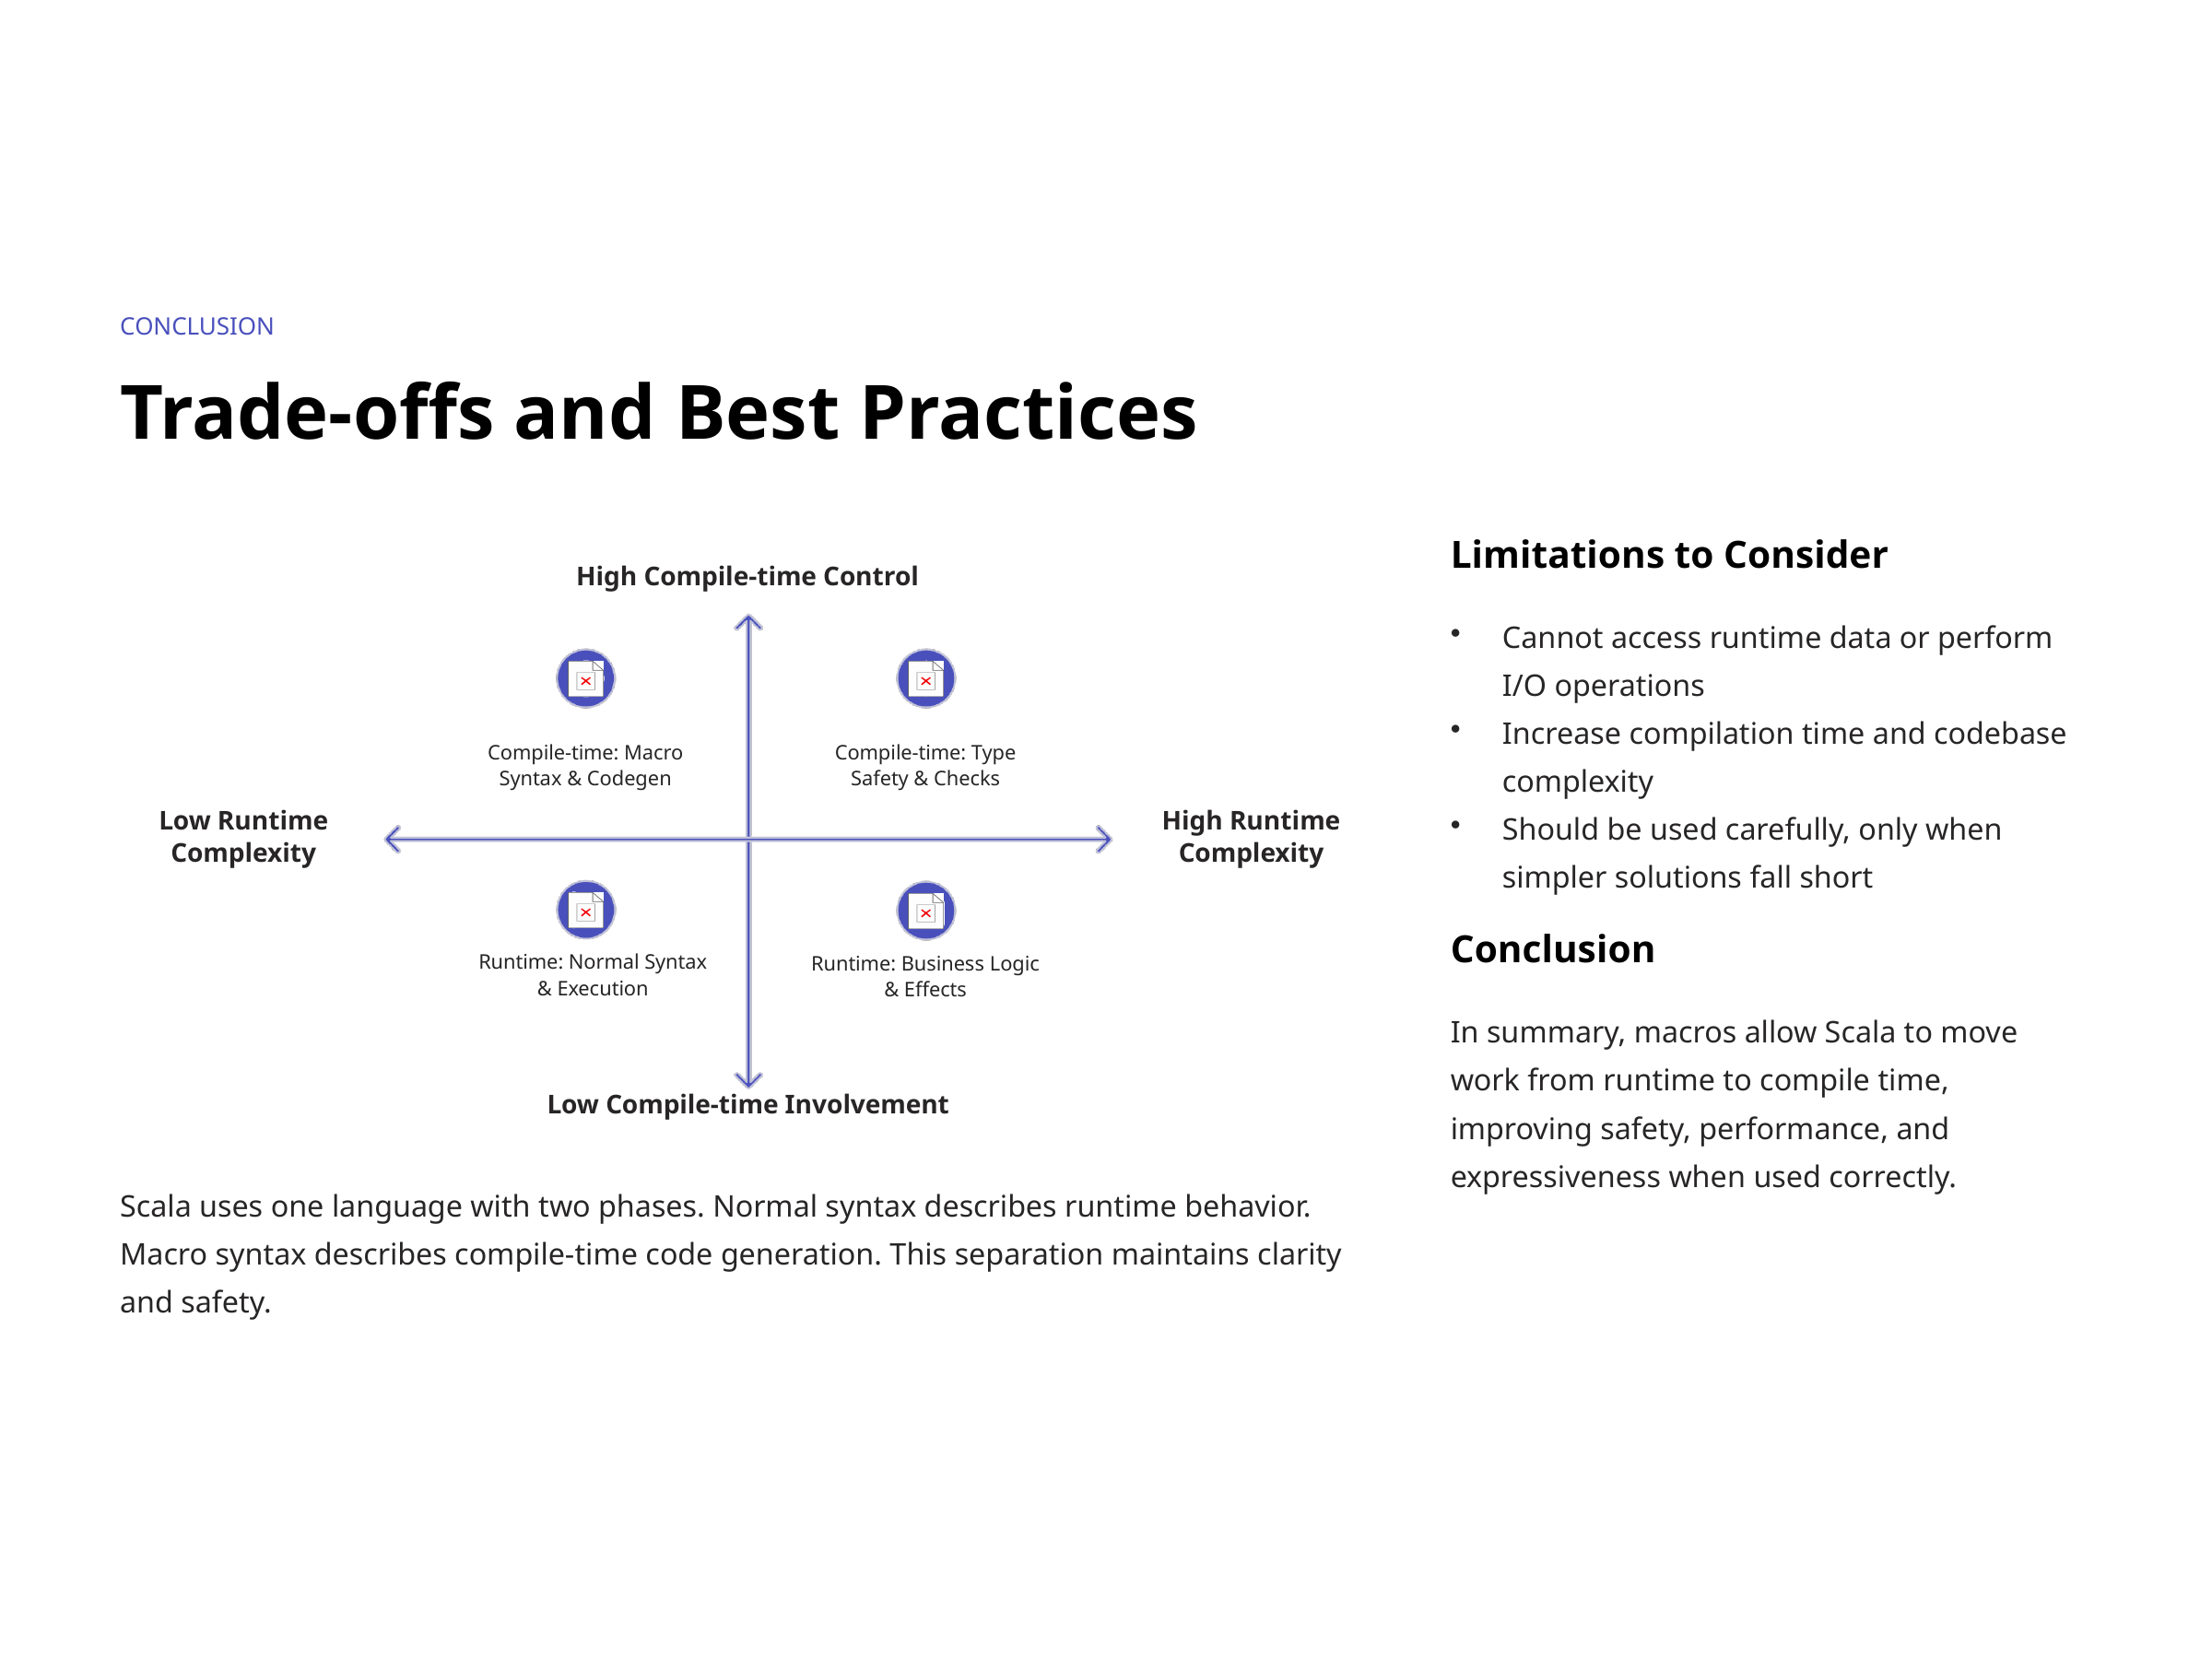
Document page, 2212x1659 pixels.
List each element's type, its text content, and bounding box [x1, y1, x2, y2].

text_box Cannot access runtime data or perform I/O operations Increase compilation time and codebase complexity Should be used carefully, only when simpler solutions fall short [1450, 606, 2093, 895]
text_box Trade-offs and Best Practices [120, 360, 1208, 454]
text_box Conclusion [1450, 924, 1826, 971]
picture [120, 533, 1377, 1162]
text_box Scala uses one language with two phases. Normal syntax describes runtime behavior. Macro syntax describes compile-time code generation. This separation maintains clarity and safety. [120, 1174, 1377, 1319]
text_box CONCLUSION [120, 300, 282, 340]
text_box In summary, macros allow Scala to move work from runtime to compile time, improving safety, performance, and expressiveness when used correctly. [1450, 1001, 2093, 1194]
text_box Limitations to Consider [1450, 529, 1874, 577]
